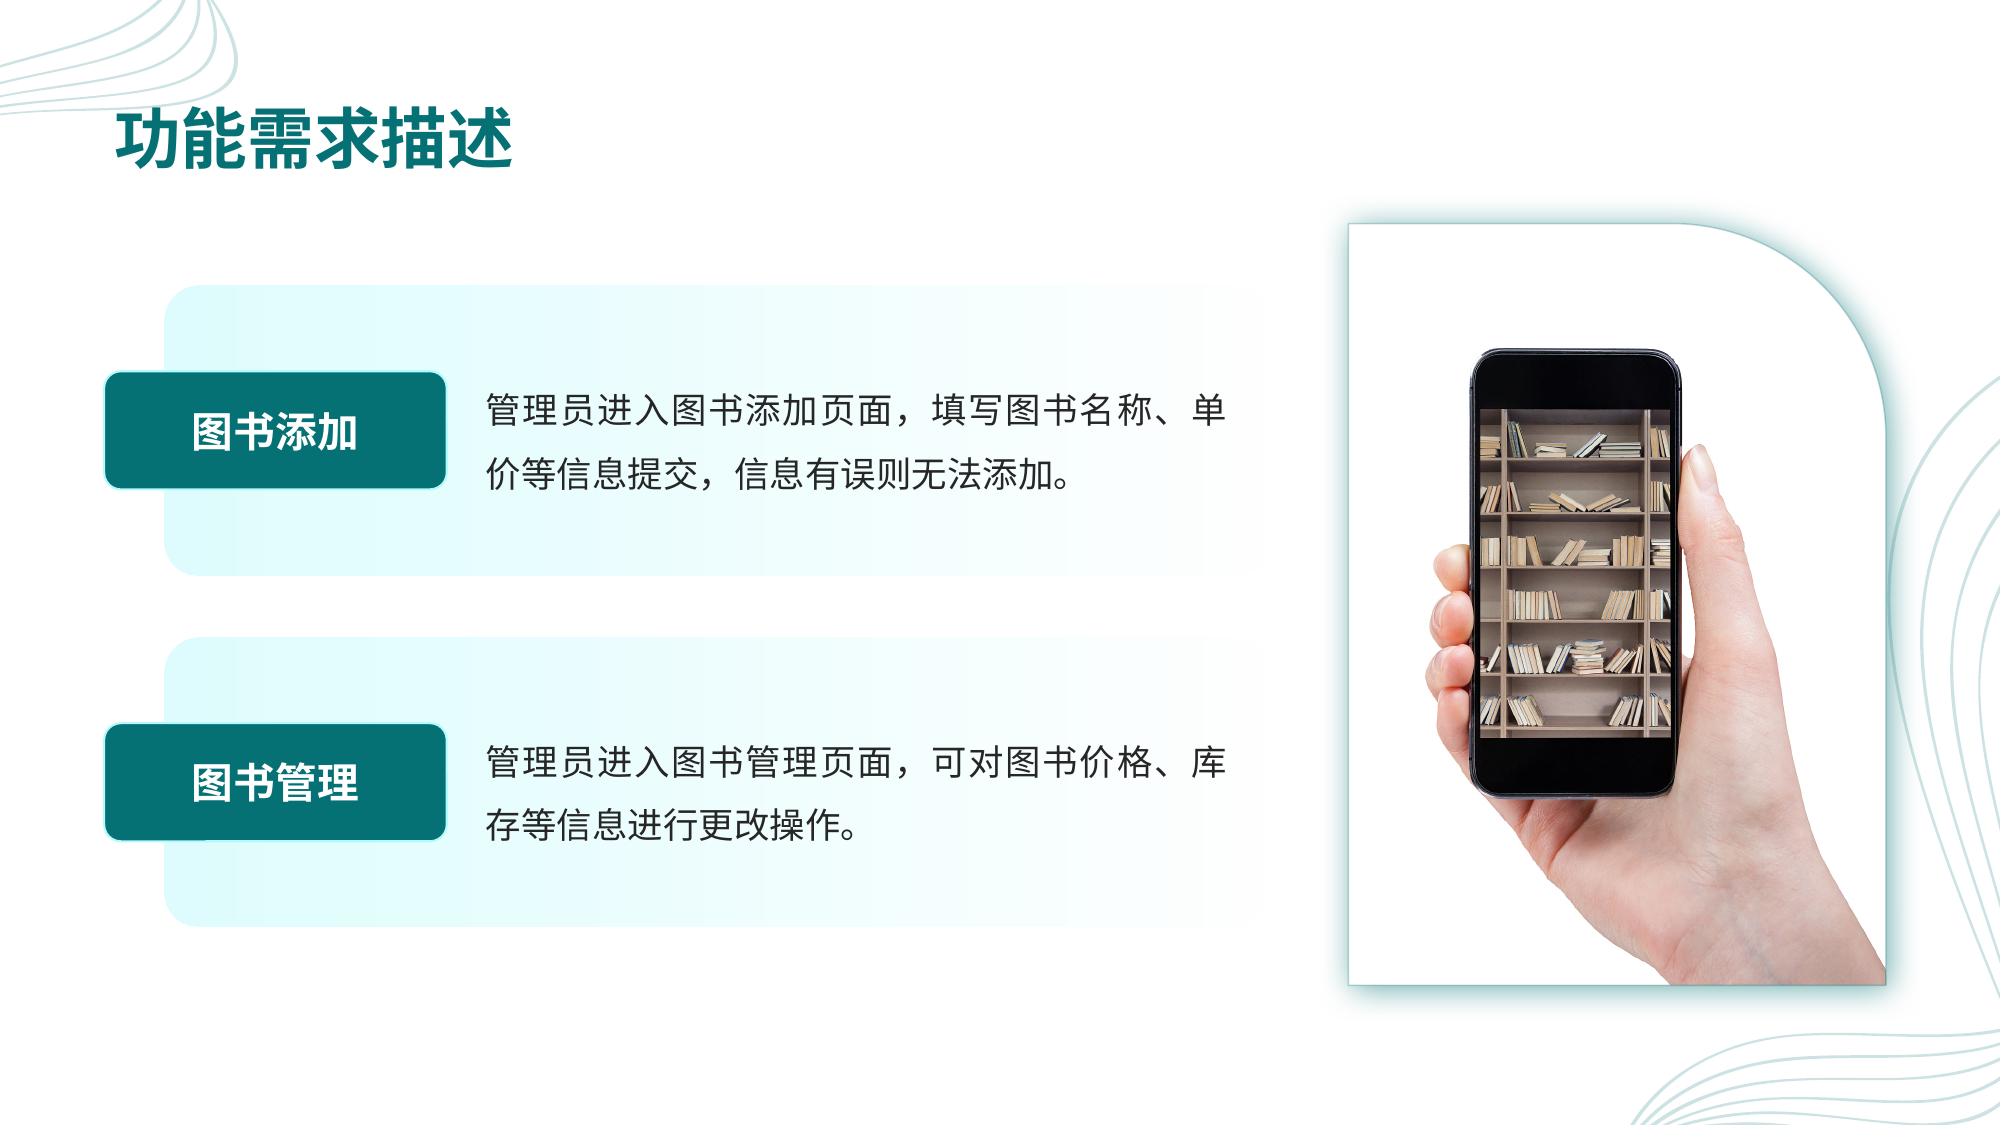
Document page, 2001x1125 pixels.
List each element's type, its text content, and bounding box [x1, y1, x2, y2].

text_box 图书添加 [103, 370, 448, 491]
picture [1348, 223, 1886, 986]
text_box [163, 284, 1269, 577]
title 功能需求描述 [114, 59, 1886, 178]
text_box 管理员进入图书管理页面，可对图书价格、库存等信息进行更改操作。 [485, 665, 1228, 900]
text_box [163, 636, 1269, 928]
text_box 图书管理 [103, 722, 448, 843]
text_box 管理员进入图书添加页面，填写图书名称、单价等信息提交，信息有误则无法添加。 [485, 313, 1228, 548]
